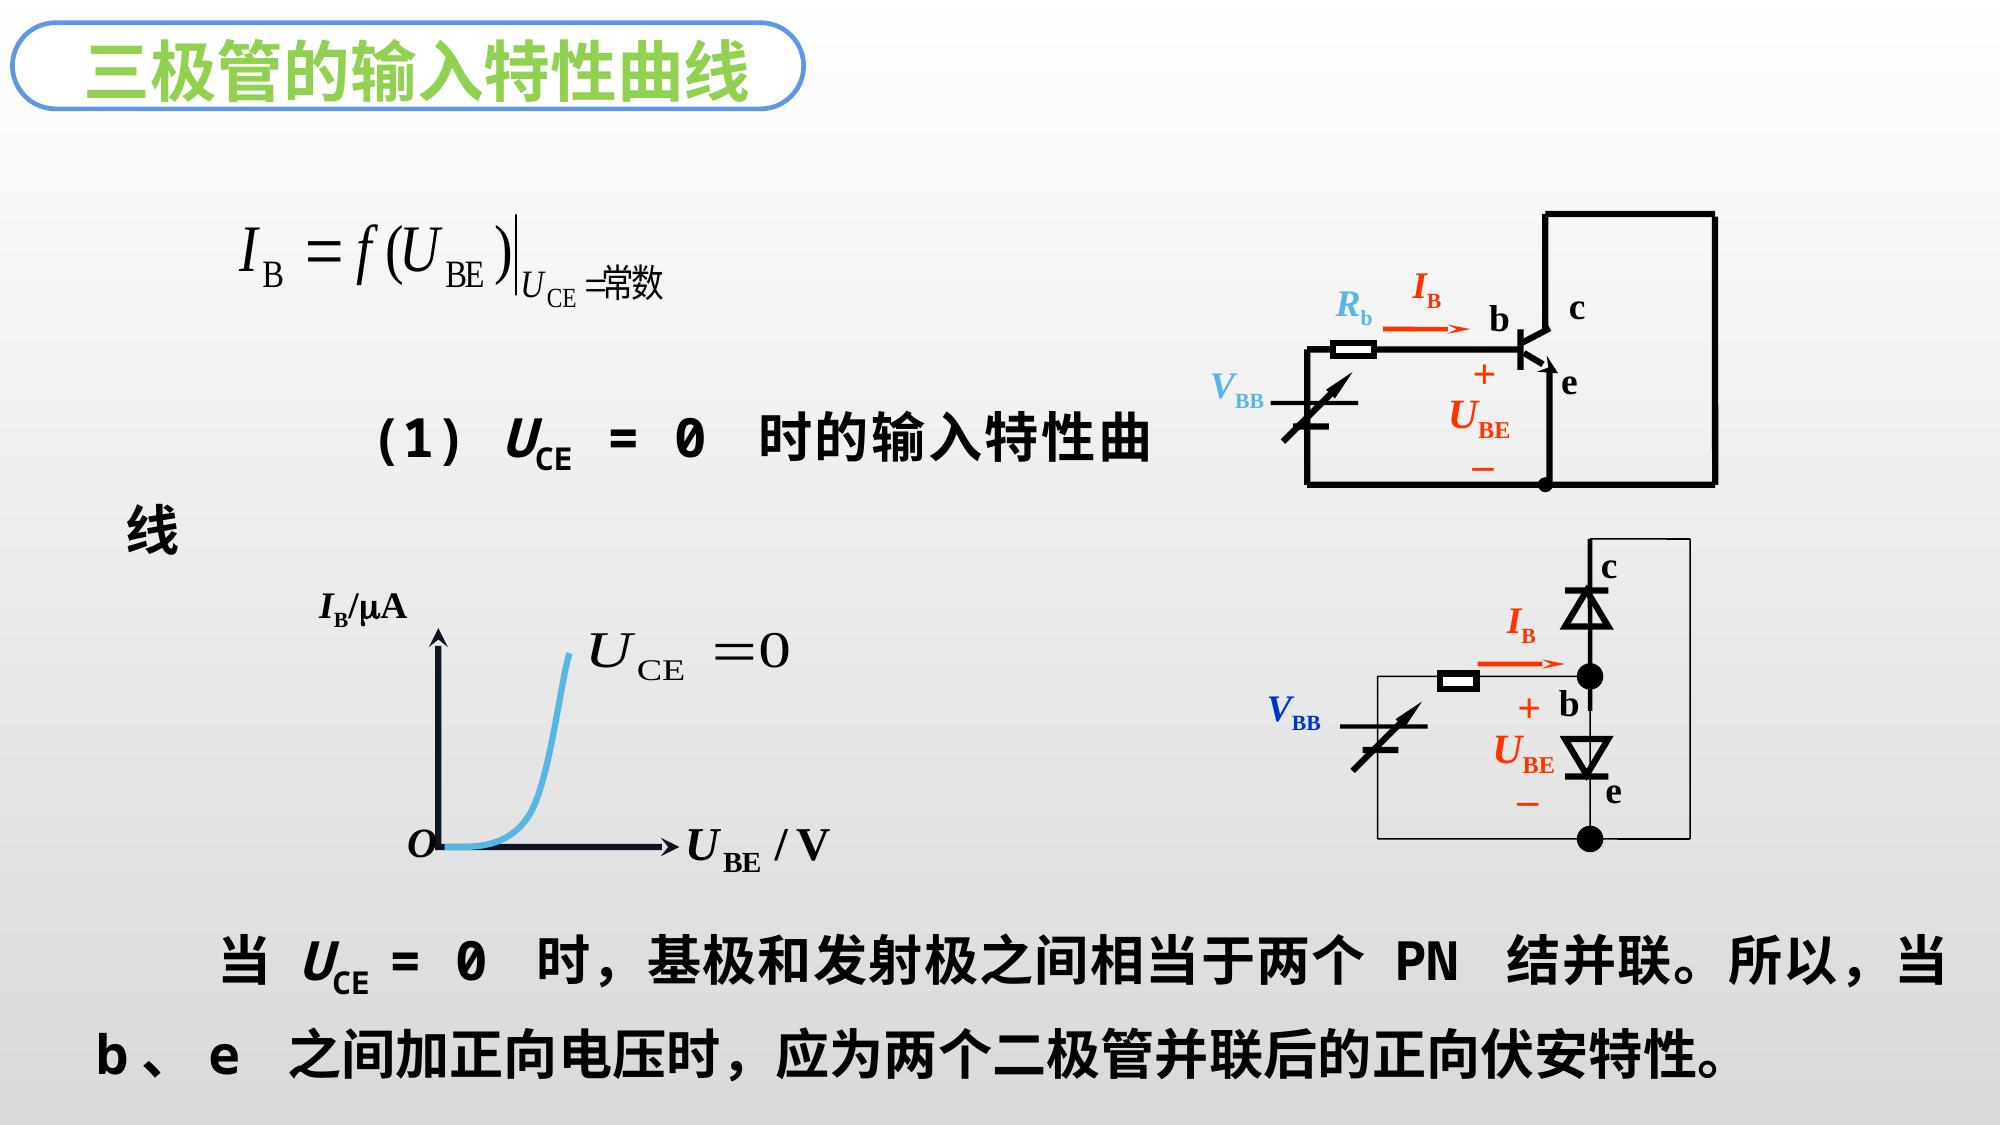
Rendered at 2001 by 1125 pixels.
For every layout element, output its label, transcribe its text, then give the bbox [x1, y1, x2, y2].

text_box 当 UCE = 0 时，基极和发射极之间相当于两个 PN 结并联。所以，当 b、e 之间加正向电压时，应为两个二极管并联后的正向伏安特性。 [81, 897, 1964, 1093]
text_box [12, 22, 804, 119]
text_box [580, 616, 804, 694]
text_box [1240, 526, 1691, 852]
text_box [304, 573, 842, 883]
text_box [1183, 213, 1716, 492]
text_box (1) UCE = 0 时的输入特性曲线 [110, 373, 1168, 569]
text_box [229, 199, 677, 321]
